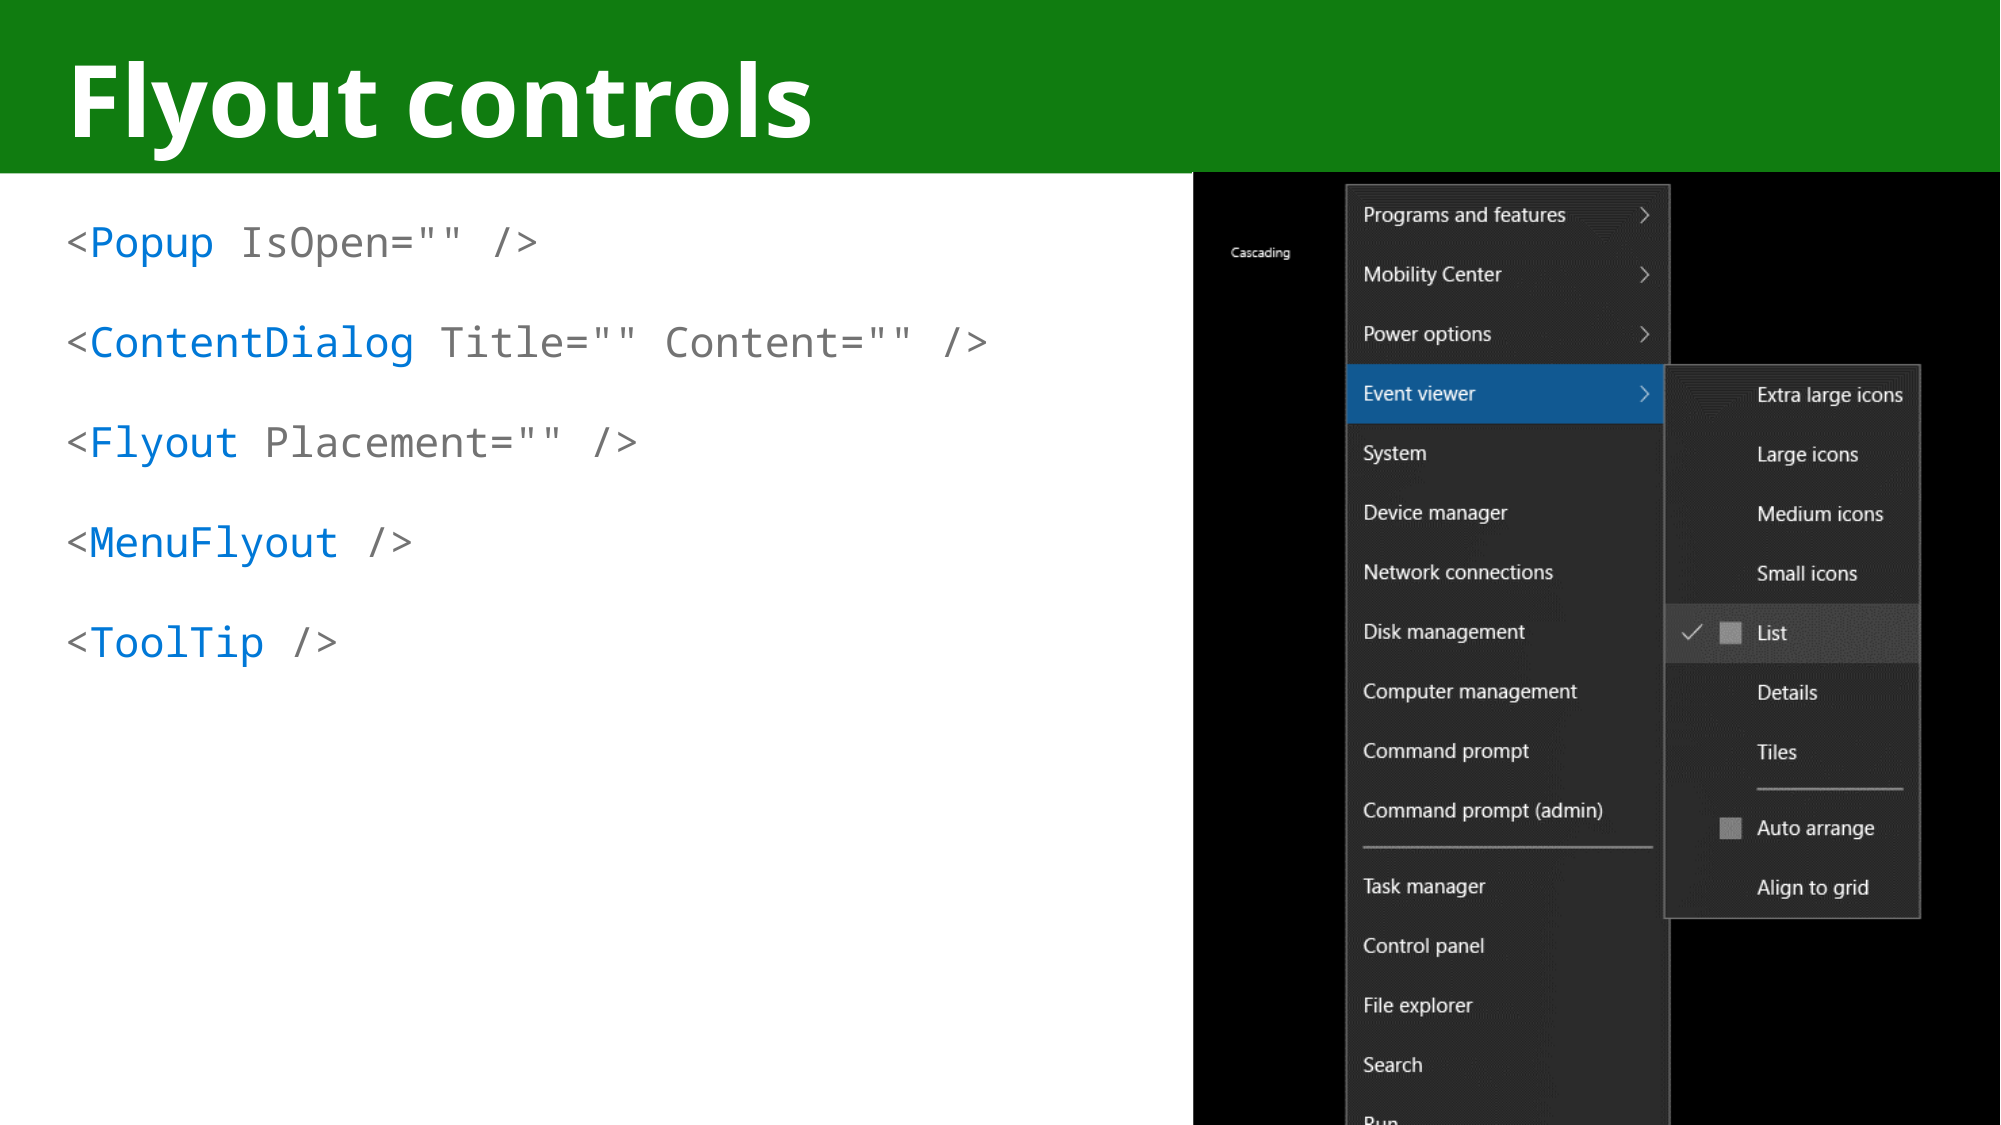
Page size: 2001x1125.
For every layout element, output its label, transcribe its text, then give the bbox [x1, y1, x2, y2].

picture [1192, 172, 2000, 1125]
list <Popup IsOpen="" /> <ContentDialog Title="" Content="" /> <Flyout Placement="" /> <MenuFlyout /> <ToolTip /> [42, 197, 1192, 1125]
title Flyout controls [44, 33, 1956, 195]
